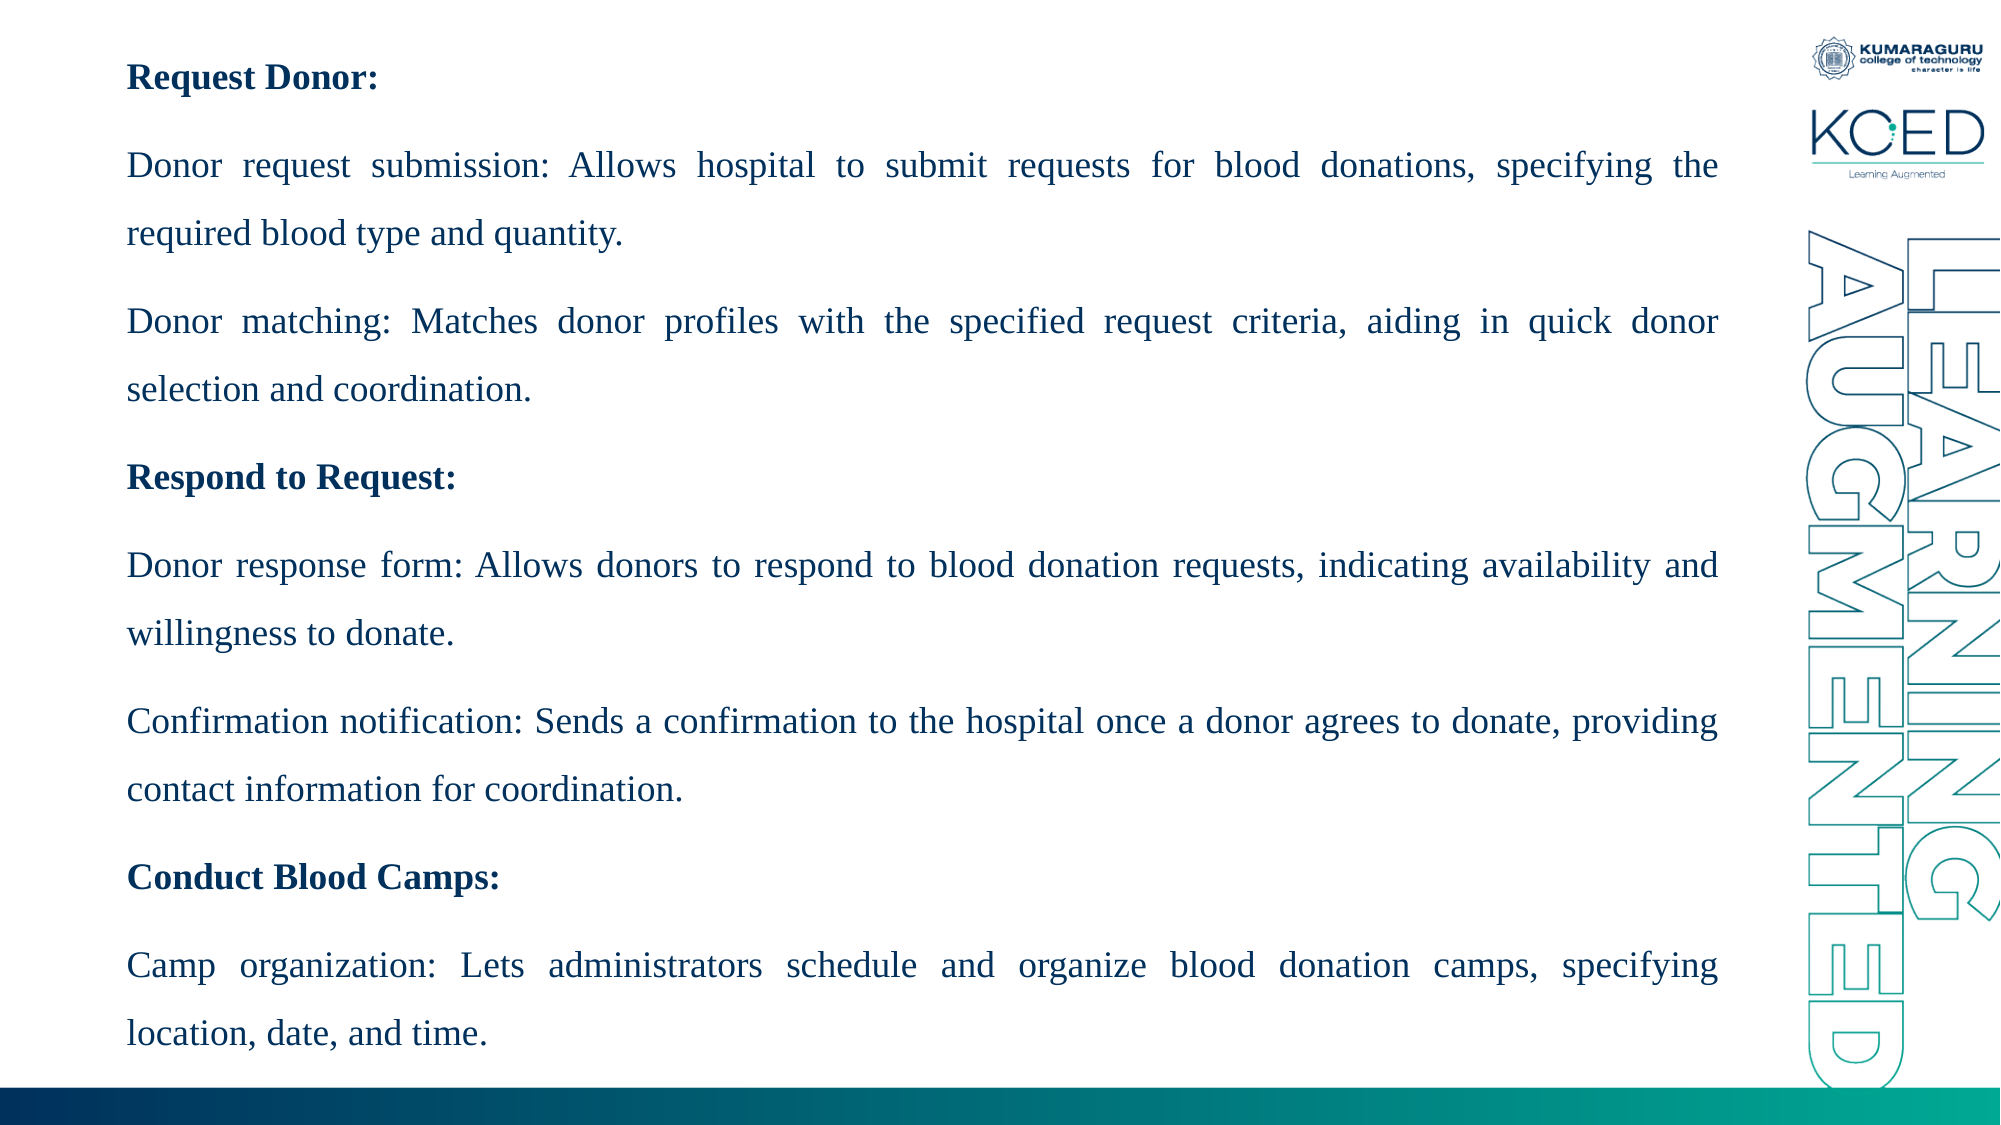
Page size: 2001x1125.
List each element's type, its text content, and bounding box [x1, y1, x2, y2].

list Request Donor: Donor request submission: Allows hospital to submit requests for blood donations, specifying the required blood type and quantity. Donor matching: Matches donor profiles with the specified request criteria, aiding in quick donor selection and coordination. Respond to Request: Donor response form: Allows donors to respond to blood donation requests, indicating availability and willingness to donate. Confirmation notification: Sends a confirmation to the hospital once a donor agrees to donate, providing contact information for coordination. Conduct Blood Camps: Camp organization: Lets administrators schedule and organize blood donation camps, specifying location, date, and time. [111, 21, 1736, 973]
picture [0, 0, 2000, 1125]
